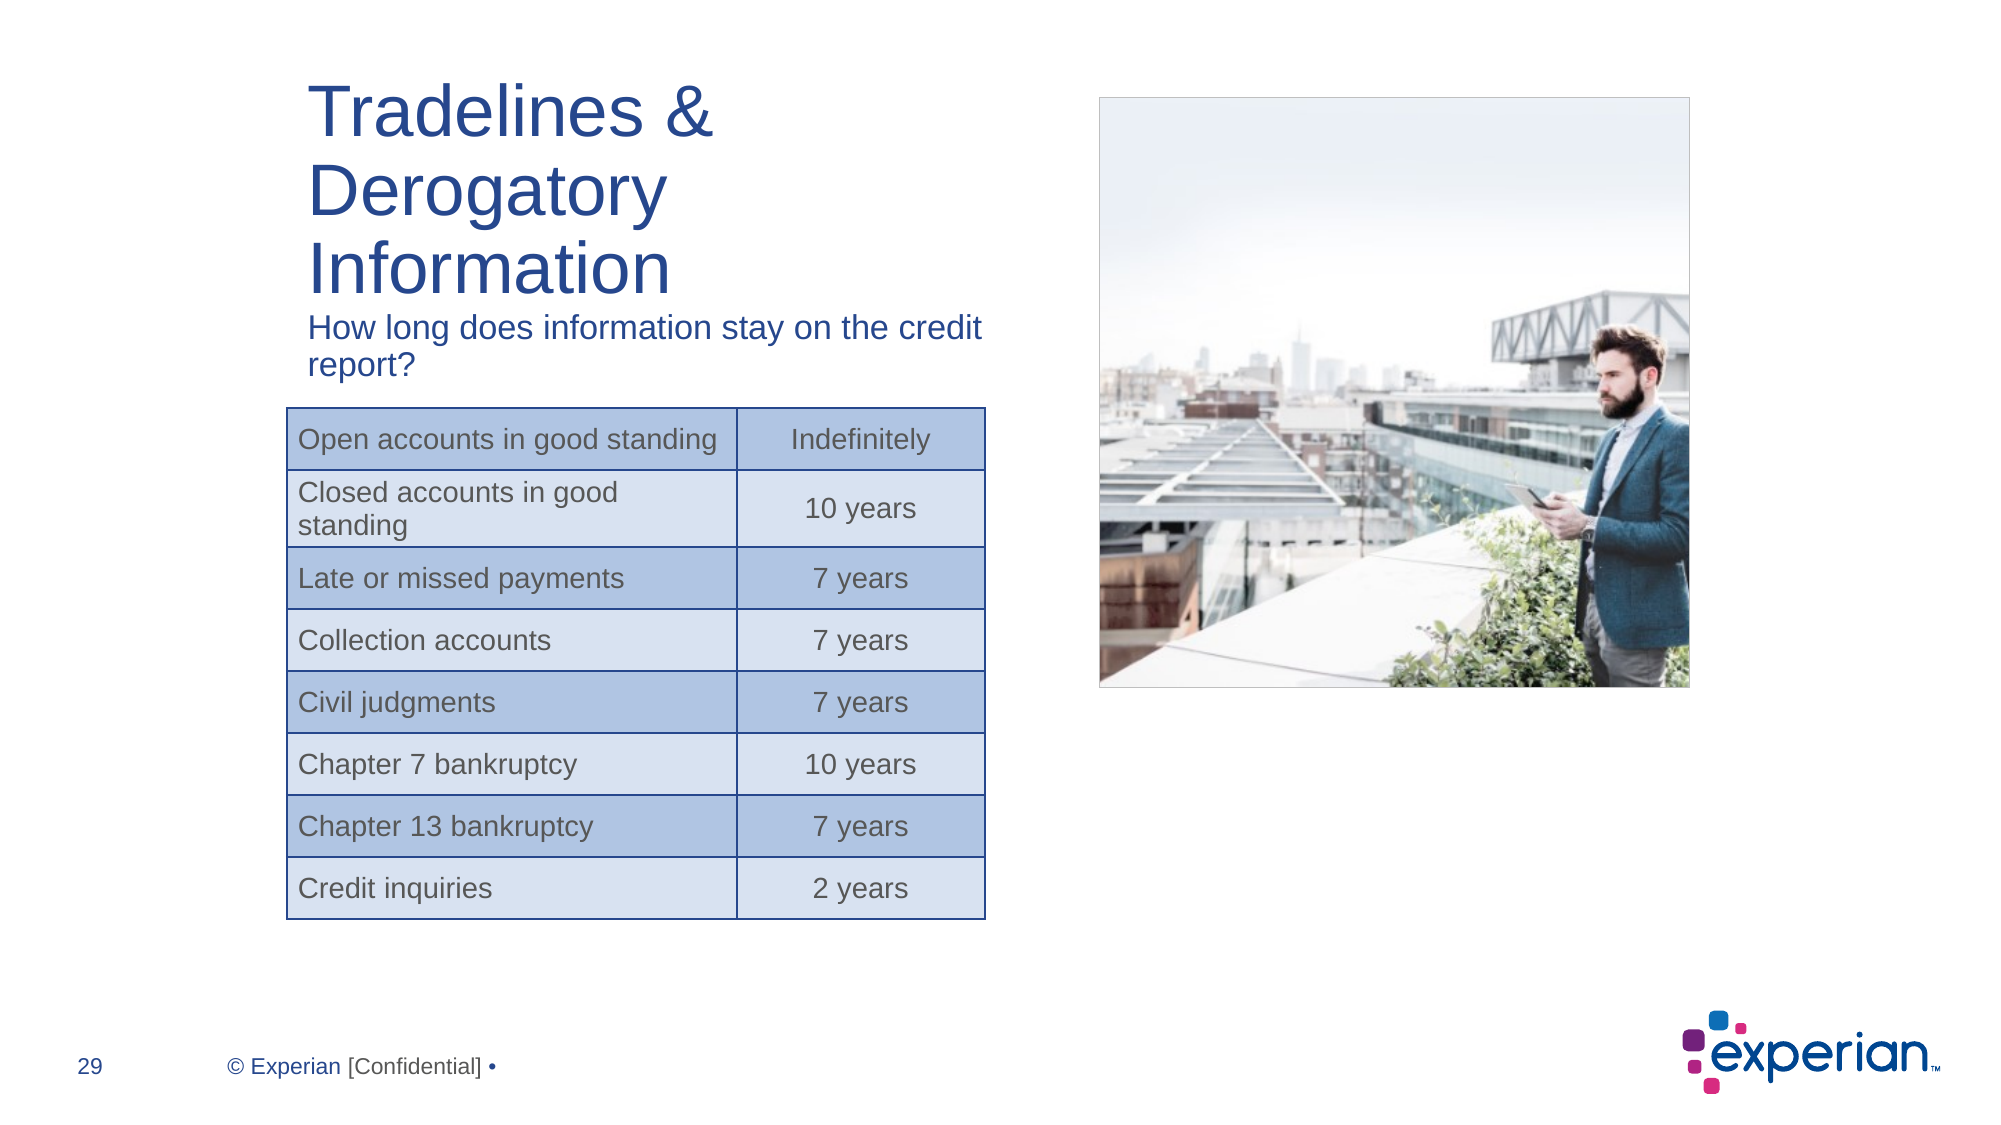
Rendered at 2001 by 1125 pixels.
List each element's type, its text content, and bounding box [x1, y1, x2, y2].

table_cell 7 years [738, 796, 984, 856]
table_cell Civil judgments [288, 672, 736, 732]
table_header Indefinitely [738, 409, 984, 469]
table_cell 10 years [738, 471, 984, 546]
table_cell 2 years [738, 858, 984, 918]
table_cell Late or missed payments [288, 548, 736, 608]
table_cell 7 years [738, 548, 984, 608]
table_cell 7 years [738, 672, 984, 732]
table_cell 10 years [738, 734, 984, 794]
table_cell Chapter 7 bankruptcy [288, 734, 736, 794]
table_cell 7 years [738, 610, 984, 670]
title Tradelines & Derogatory Information How long does information stay on the credit report? [307, 73, 985, 239]
picture [1099, 97, 1690, 688]
table_header Open accounts in good standing [288, 409, 736, 469]
table_cell Collection accounts [288, 610, 736, 670]
table_cell Chapter 13 bankruptcy [288, 796, 736, 856]
table_cell Credit inquiries [288, 858, 736, 918]
table_cell Closed accounts in good standing [288, 471, 736, 546]
